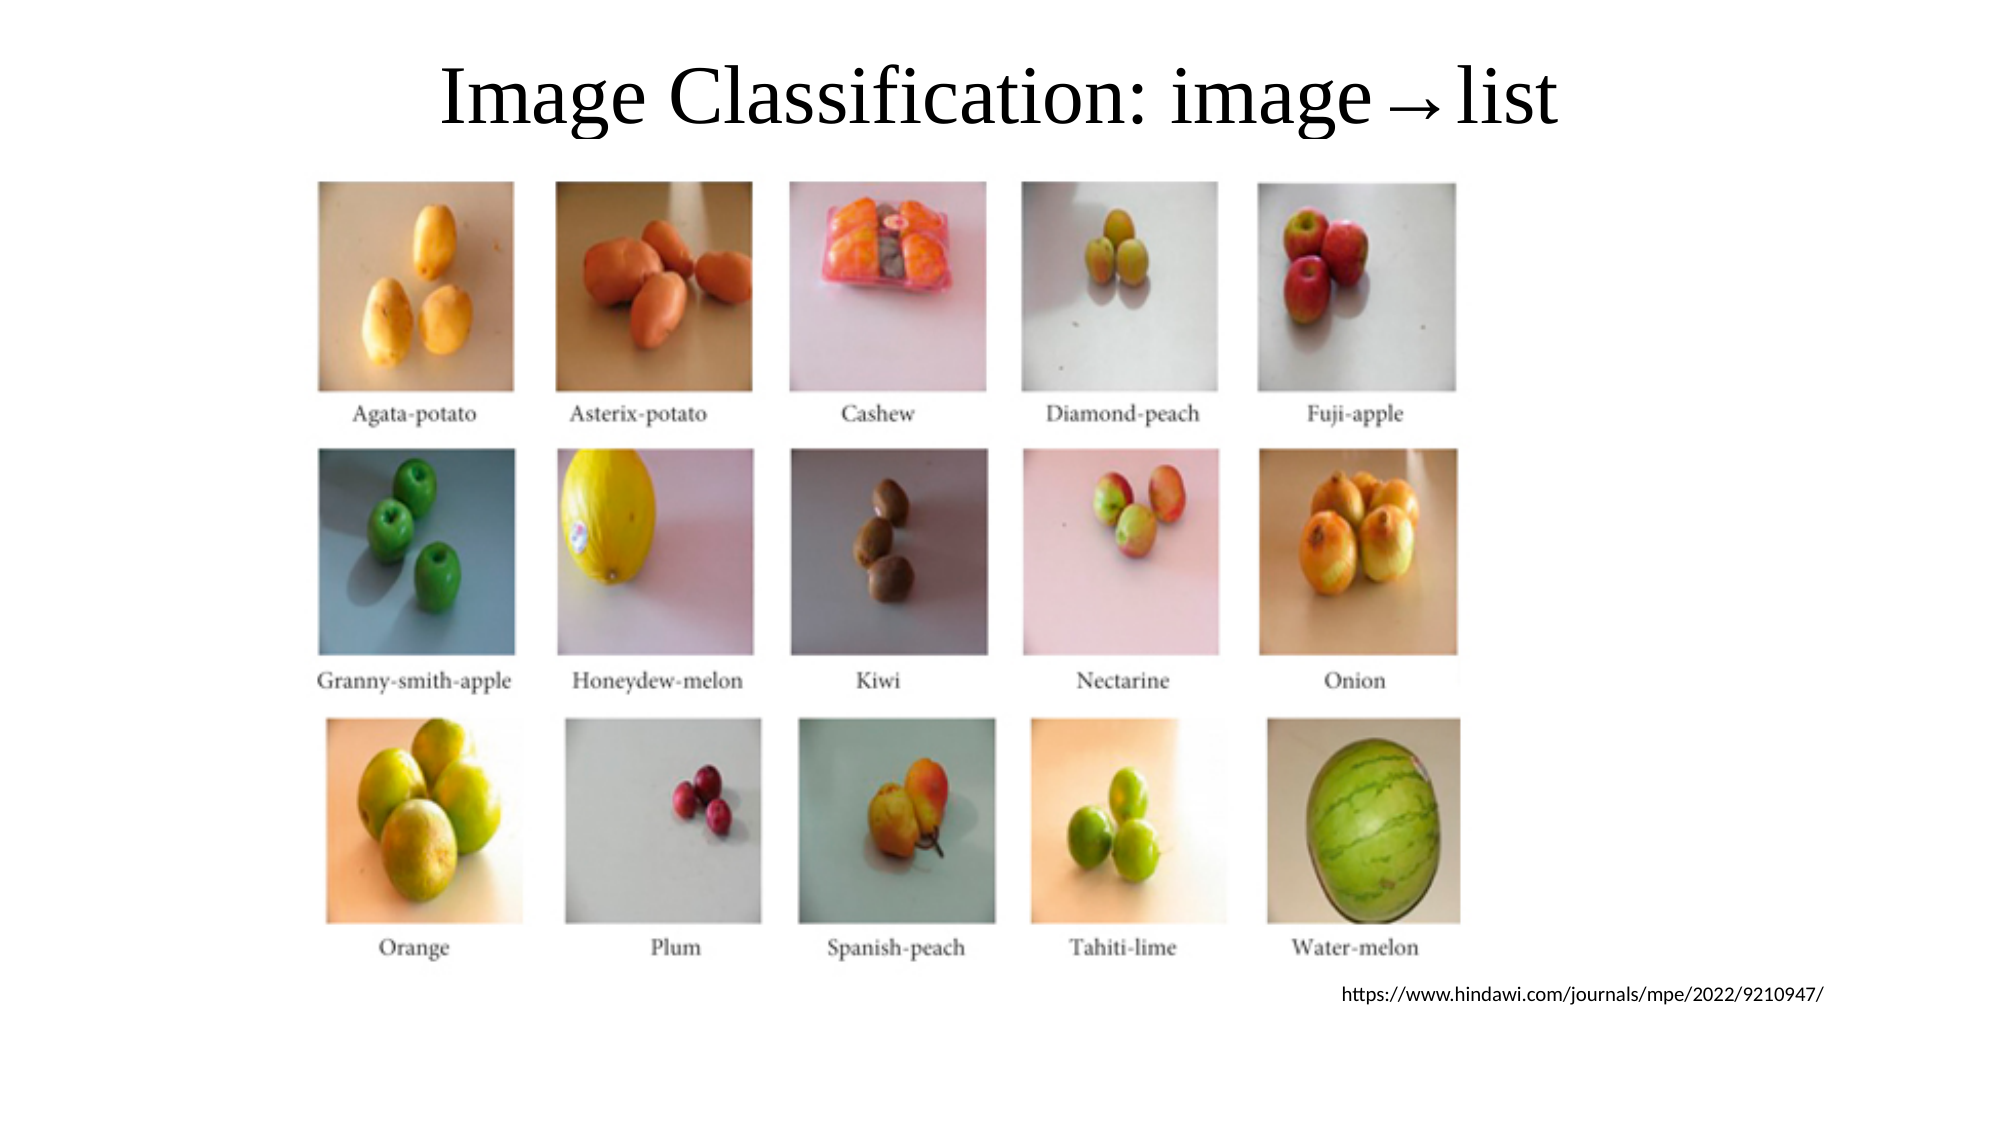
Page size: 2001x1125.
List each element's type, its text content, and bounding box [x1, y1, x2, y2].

picture [273, 139, 1504, 1007]
title Image Classification: image→list [137, 59, 1863, 185]
text_box https://www.hindawi.com/journals/mpe/2022/9210947/ [1326, 968, 1871, 1019]
